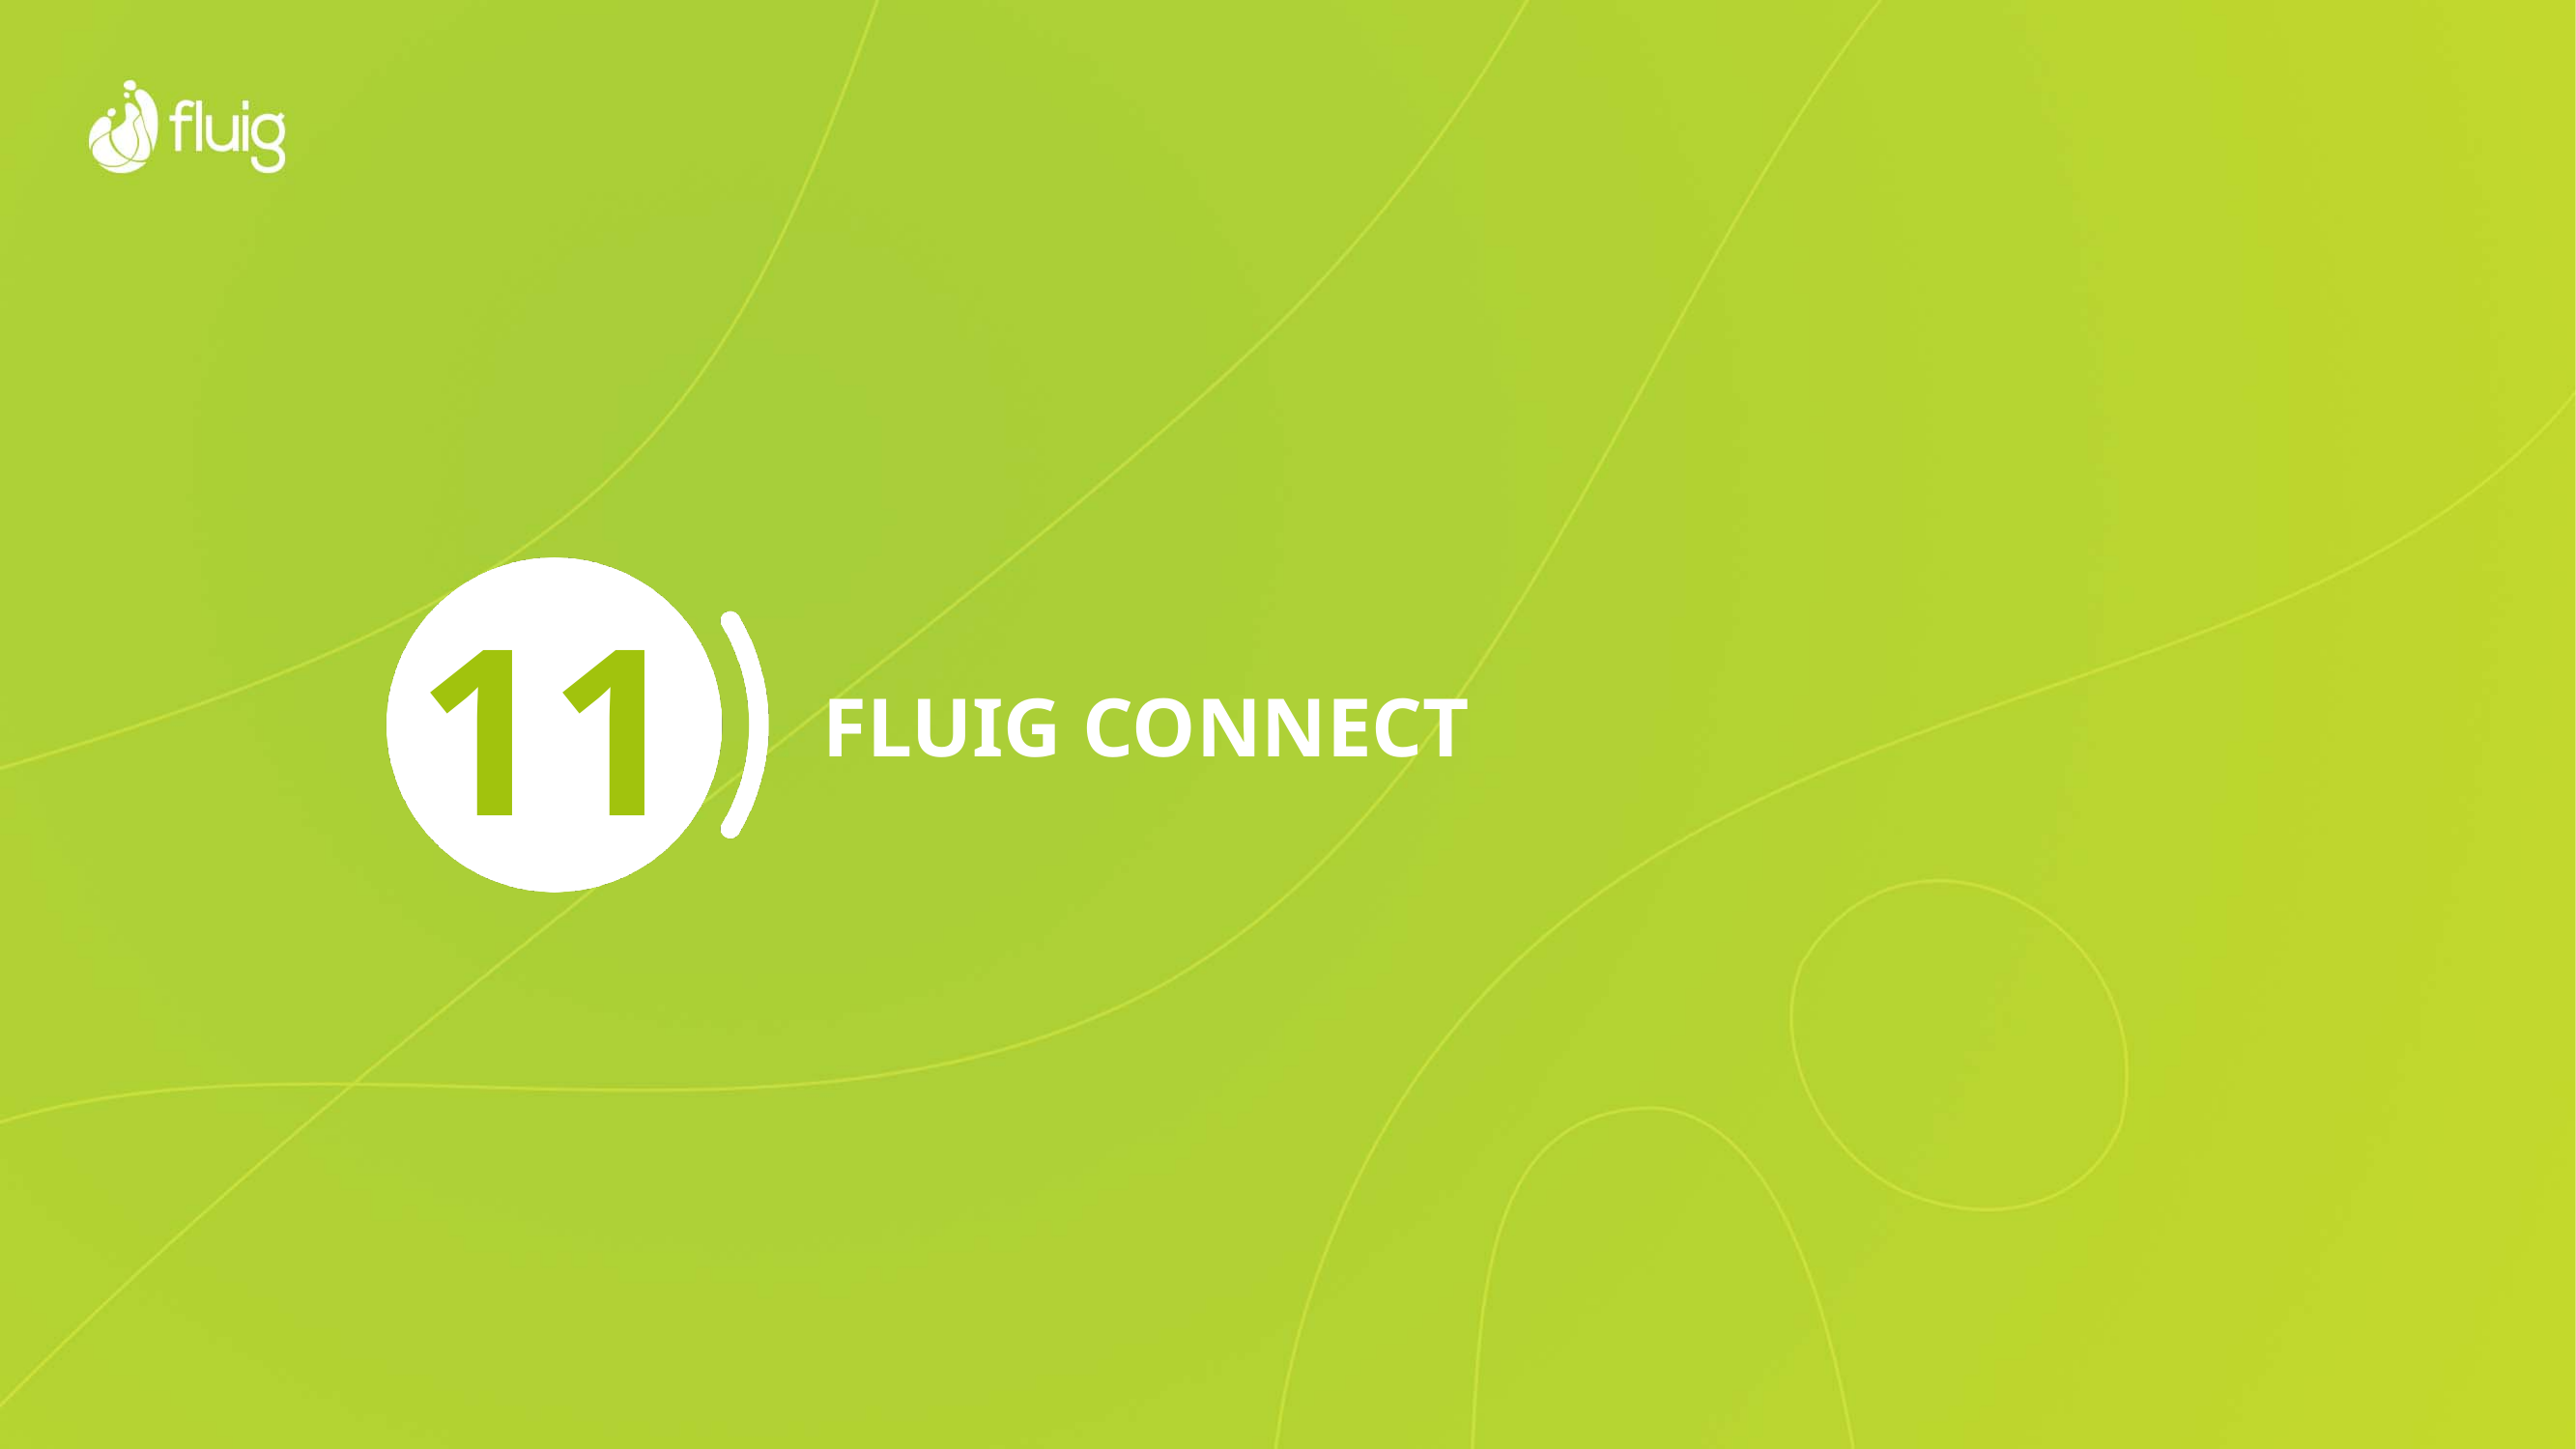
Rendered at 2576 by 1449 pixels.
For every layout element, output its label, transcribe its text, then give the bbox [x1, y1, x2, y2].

picture [0, 0, 2576, 1449]
list Fluig connect [808, 608, 2576, 841]
list 11 [402, 596, 703, 850]
